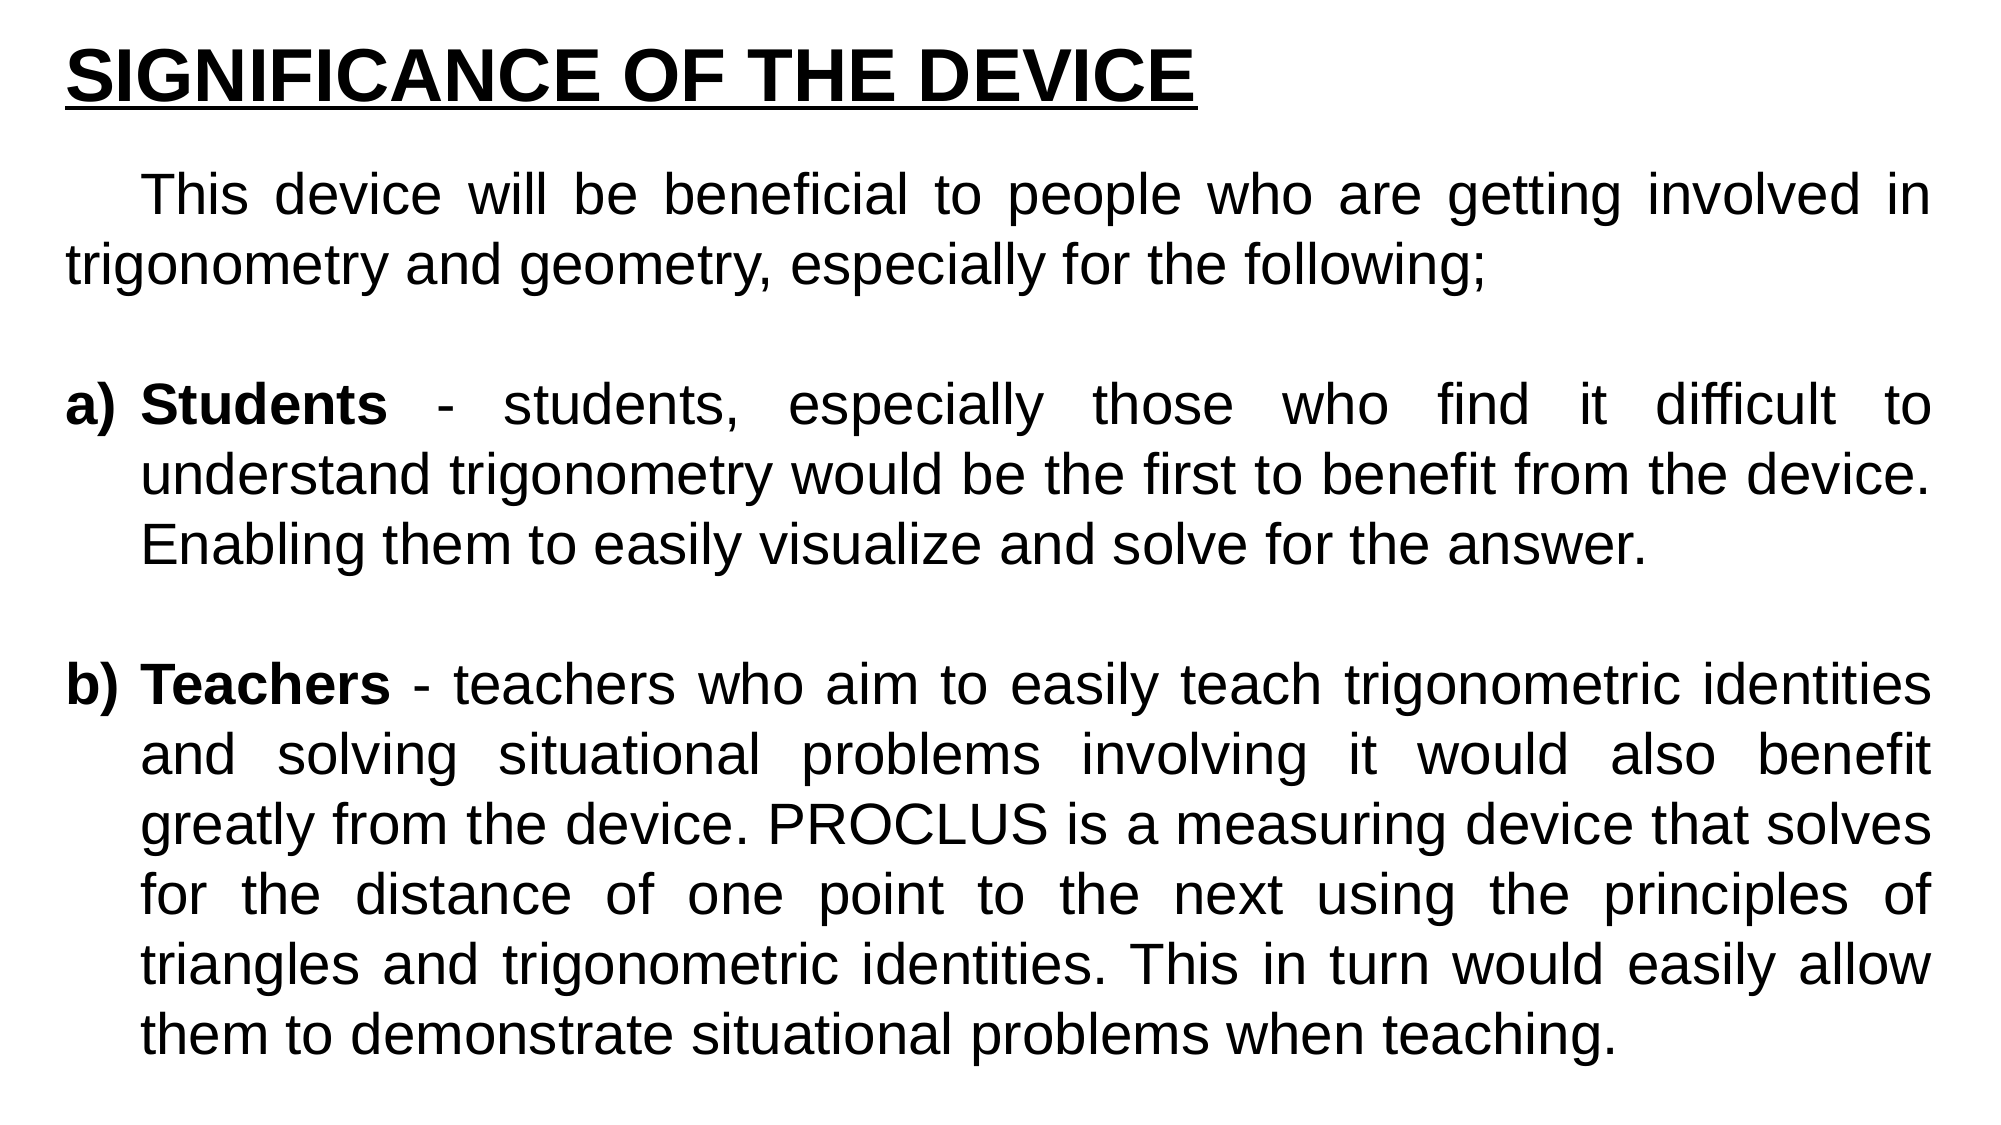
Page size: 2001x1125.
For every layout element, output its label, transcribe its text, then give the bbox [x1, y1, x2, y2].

text_box SIGNIFICANCE OF THE DEVICE [50, 18, 1546, 124]
text_box This device will be beneficial to people who are getting involved in trigonometry and geometry, especially for the following; Students - students, especially those who find it difficult to understand trigonometry would be the first to benefit from the device. Enabling them to easily visualize and solve for the answer. Teachers - teachers who aim to easily teach trigonometric identities and solving situational problems involving it would also benefit greatly from the device. PROCLUS is a measuring device that solves for the distance of one point to the next using the principles of triangles and trigonometric identities. This in turn would easily allow them to demonstrate situational problems when teaching. [50, 148, 1950, 1074]
